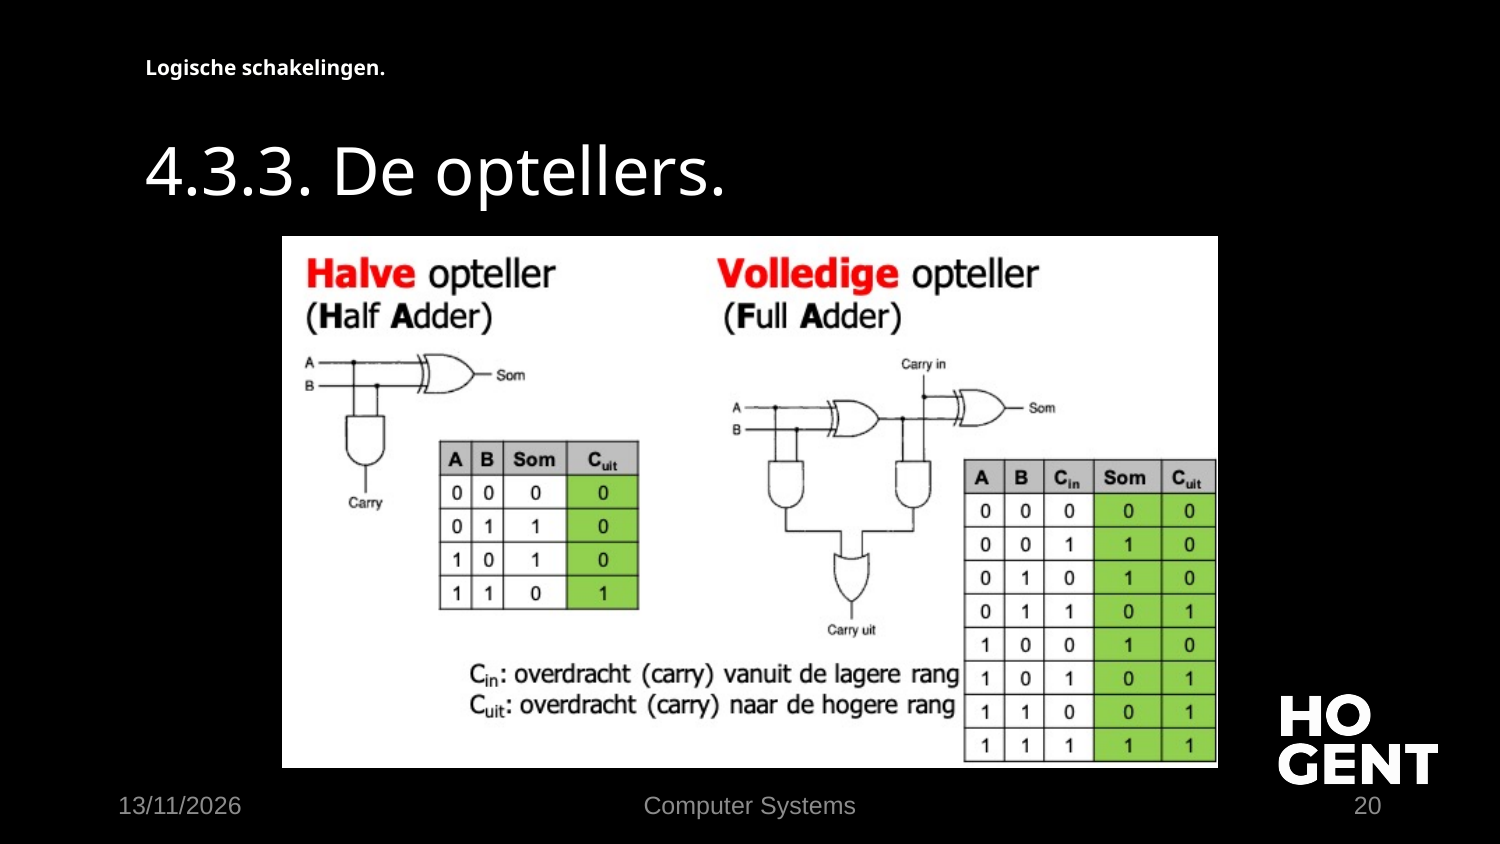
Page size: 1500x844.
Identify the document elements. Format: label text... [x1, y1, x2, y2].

title 4.3.3. De optellers. [130, 121, 1170, 223]
slide_number 20 [1059, 782, 1397, 828]
footer Computer Systems [496, 782, 1004, 828]
list Logische schakelingen. [130, 46, 806, 100]
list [282, 236, 1218, 769]
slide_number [103, 782, 441, 828]
